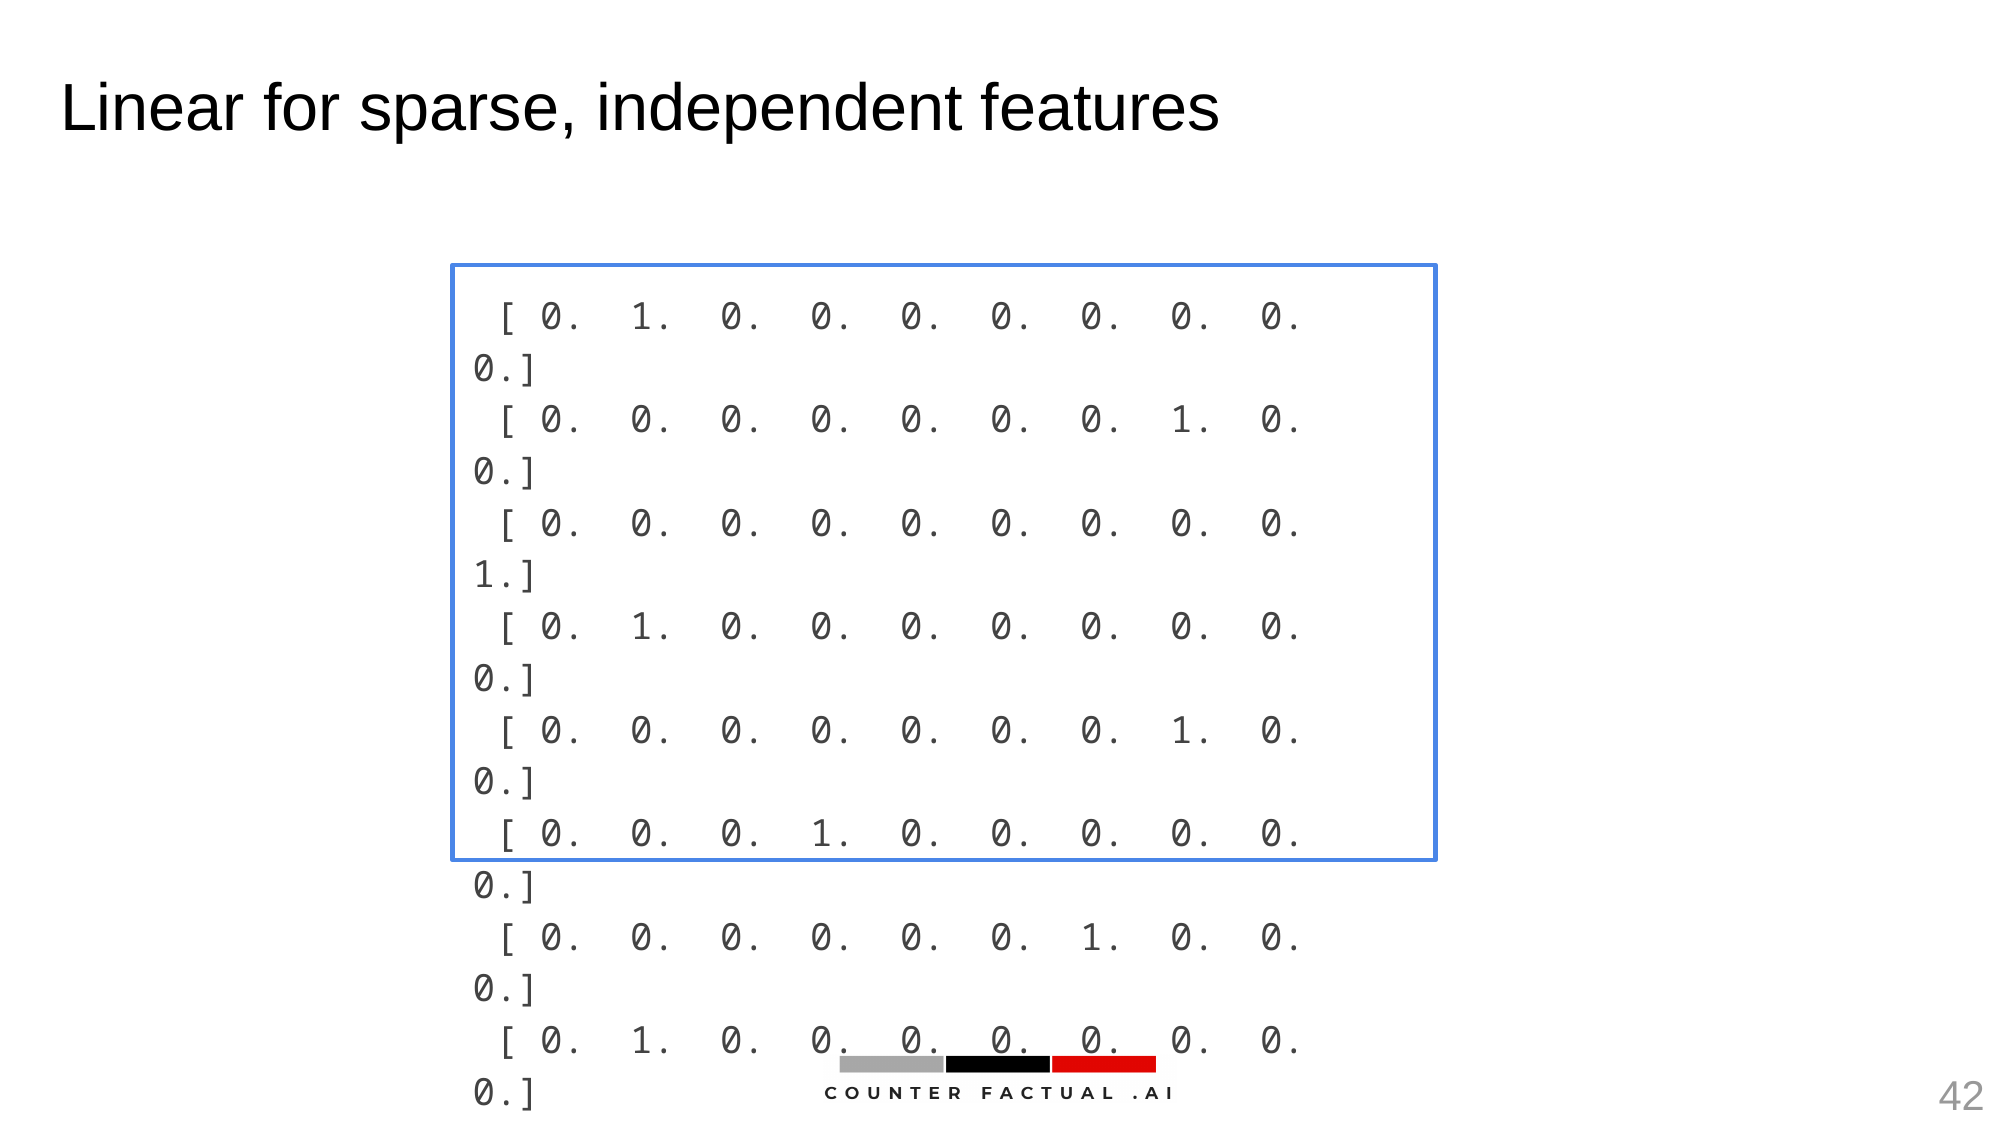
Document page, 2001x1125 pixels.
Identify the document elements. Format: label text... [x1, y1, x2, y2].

text_box [ 0. 1. 0. 0. 0. 0. 0. 0. 0. 0.] [ 0. 0. 0. 0. 0. 0. 0. 1. 0. 0.] [ 0. 0. 0. 0. 0. 0. 0. 0. 0. 1.] [ 0. 1. 0. 0. 0. 0. 0. 0. 0. 0.] [ 0. 0. 0. 0. 0. 0. 0. 1. 0. 0.] [ 0. 0. 0. 1. 0. 0. 0. 0. 0. 0.] [ 0. 0. 0. 0. 0. 0. 1. 0. 0. 0.] [ 0. 1. 0. 0. 0. 0. 0. 0. 0. 0.] [ 0. 0. 0. 0. 1. 0. 0. 0. 0. 0.] [ 0. 1. 0. 0. 0. 0. 0. 0. 0. 0.] [452, 264, 1436, 861]
picture [823, 1054, 1177, 1103]
title Linear for sparse, independent features [0, 0, 2000, 218]
slide_number 42 [1550, 1063, 2000, 1124]
